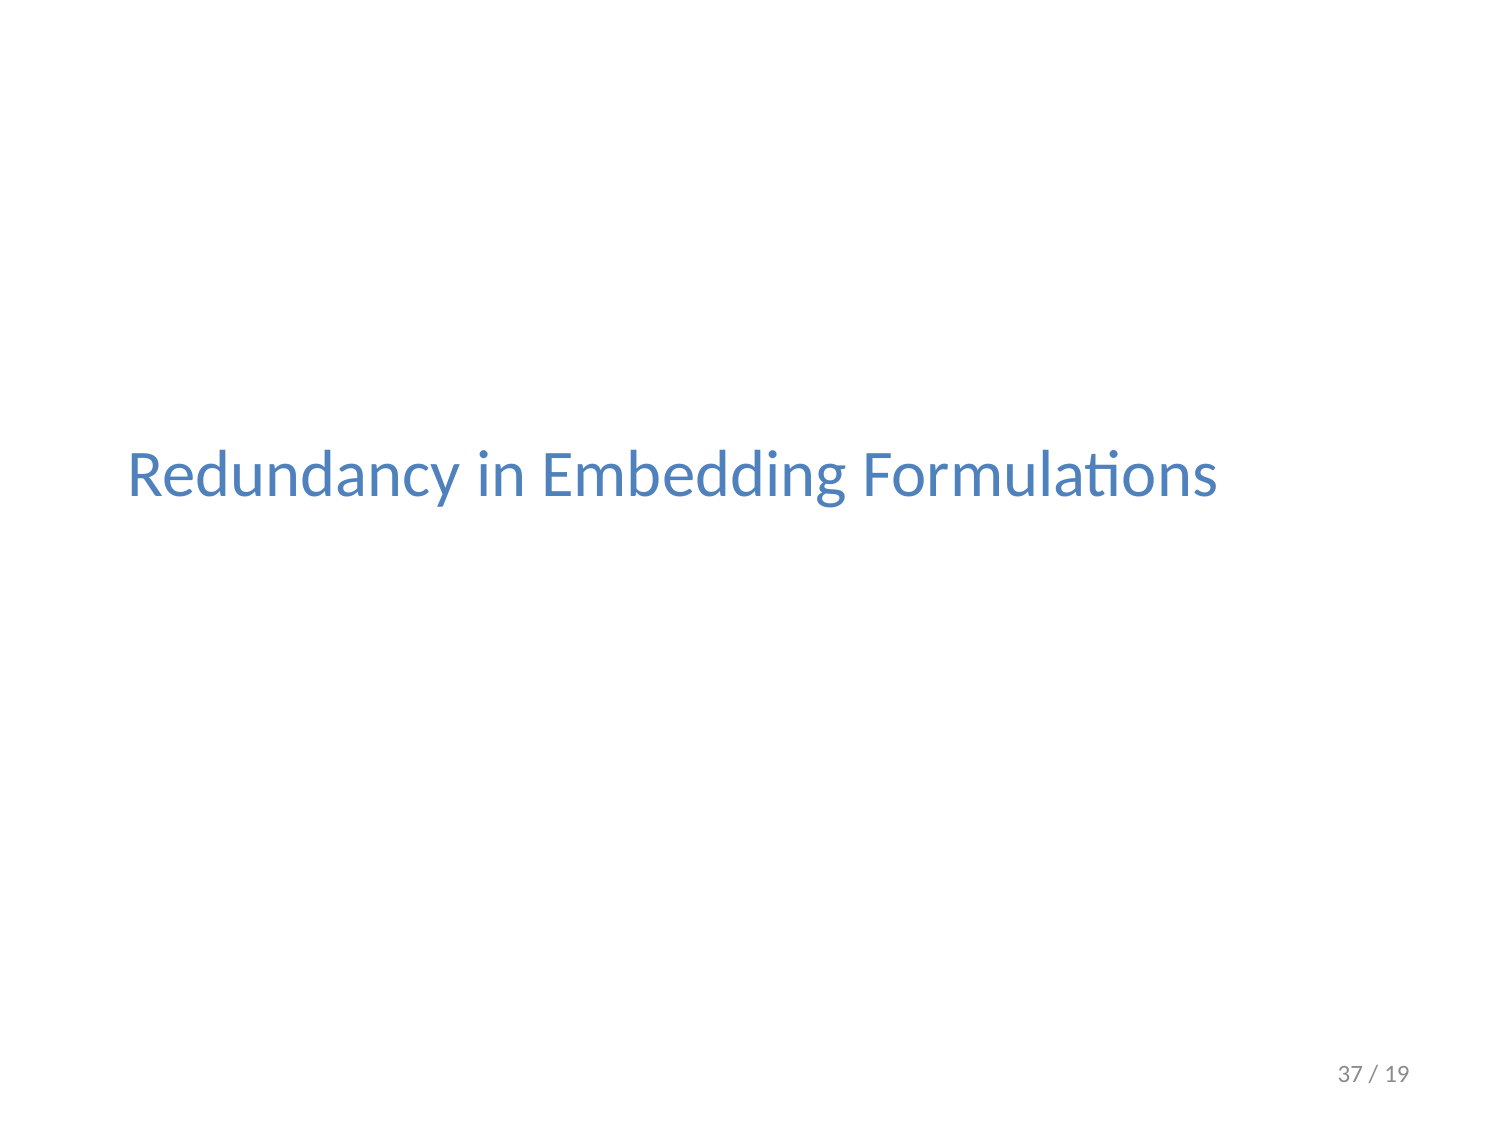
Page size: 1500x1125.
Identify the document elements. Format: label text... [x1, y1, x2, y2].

title Redundancy in Embedding Formulations [112, 349, 1388, 591]
slide_number 36 / 19 [1306, 1042, 1425, 1103]
